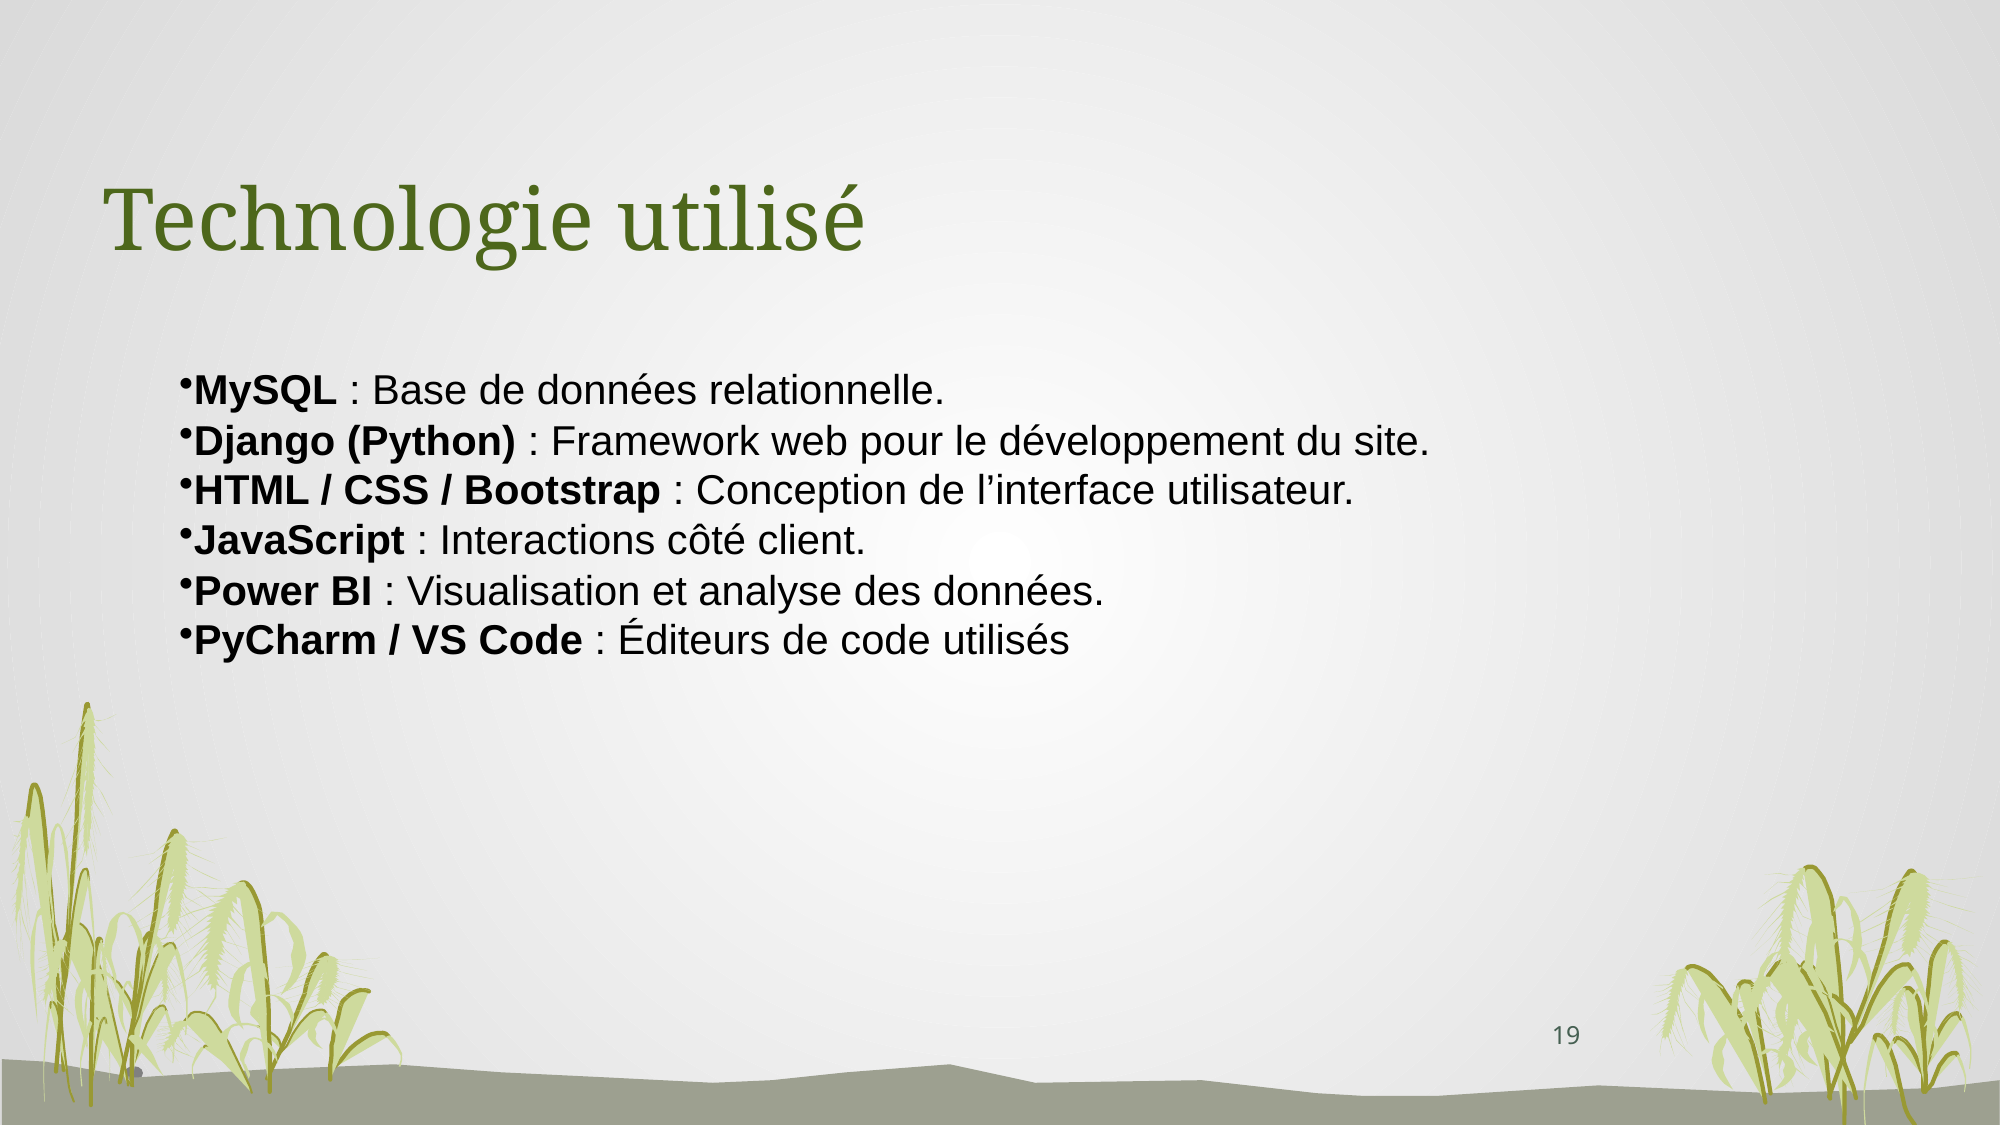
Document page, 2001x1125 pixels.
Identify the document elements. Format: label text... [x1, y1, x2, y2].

list MySQL : Base de données relationnelle. Django (Python) : Framework web pour le développement du site. HTML / CSS / Bootstrap : Conception de l’interface utilisateur. JavaScript : Interactions côté client. Power BI : Visualisation et analyse des données. PyCharm / VS Code : Éditeurs de code utilisés [164, 186, 1605, 840]
slide_number 19 [1547, 1006, 1671, 1067]
title Technologie utilisé [59, 135, 913, 276]
